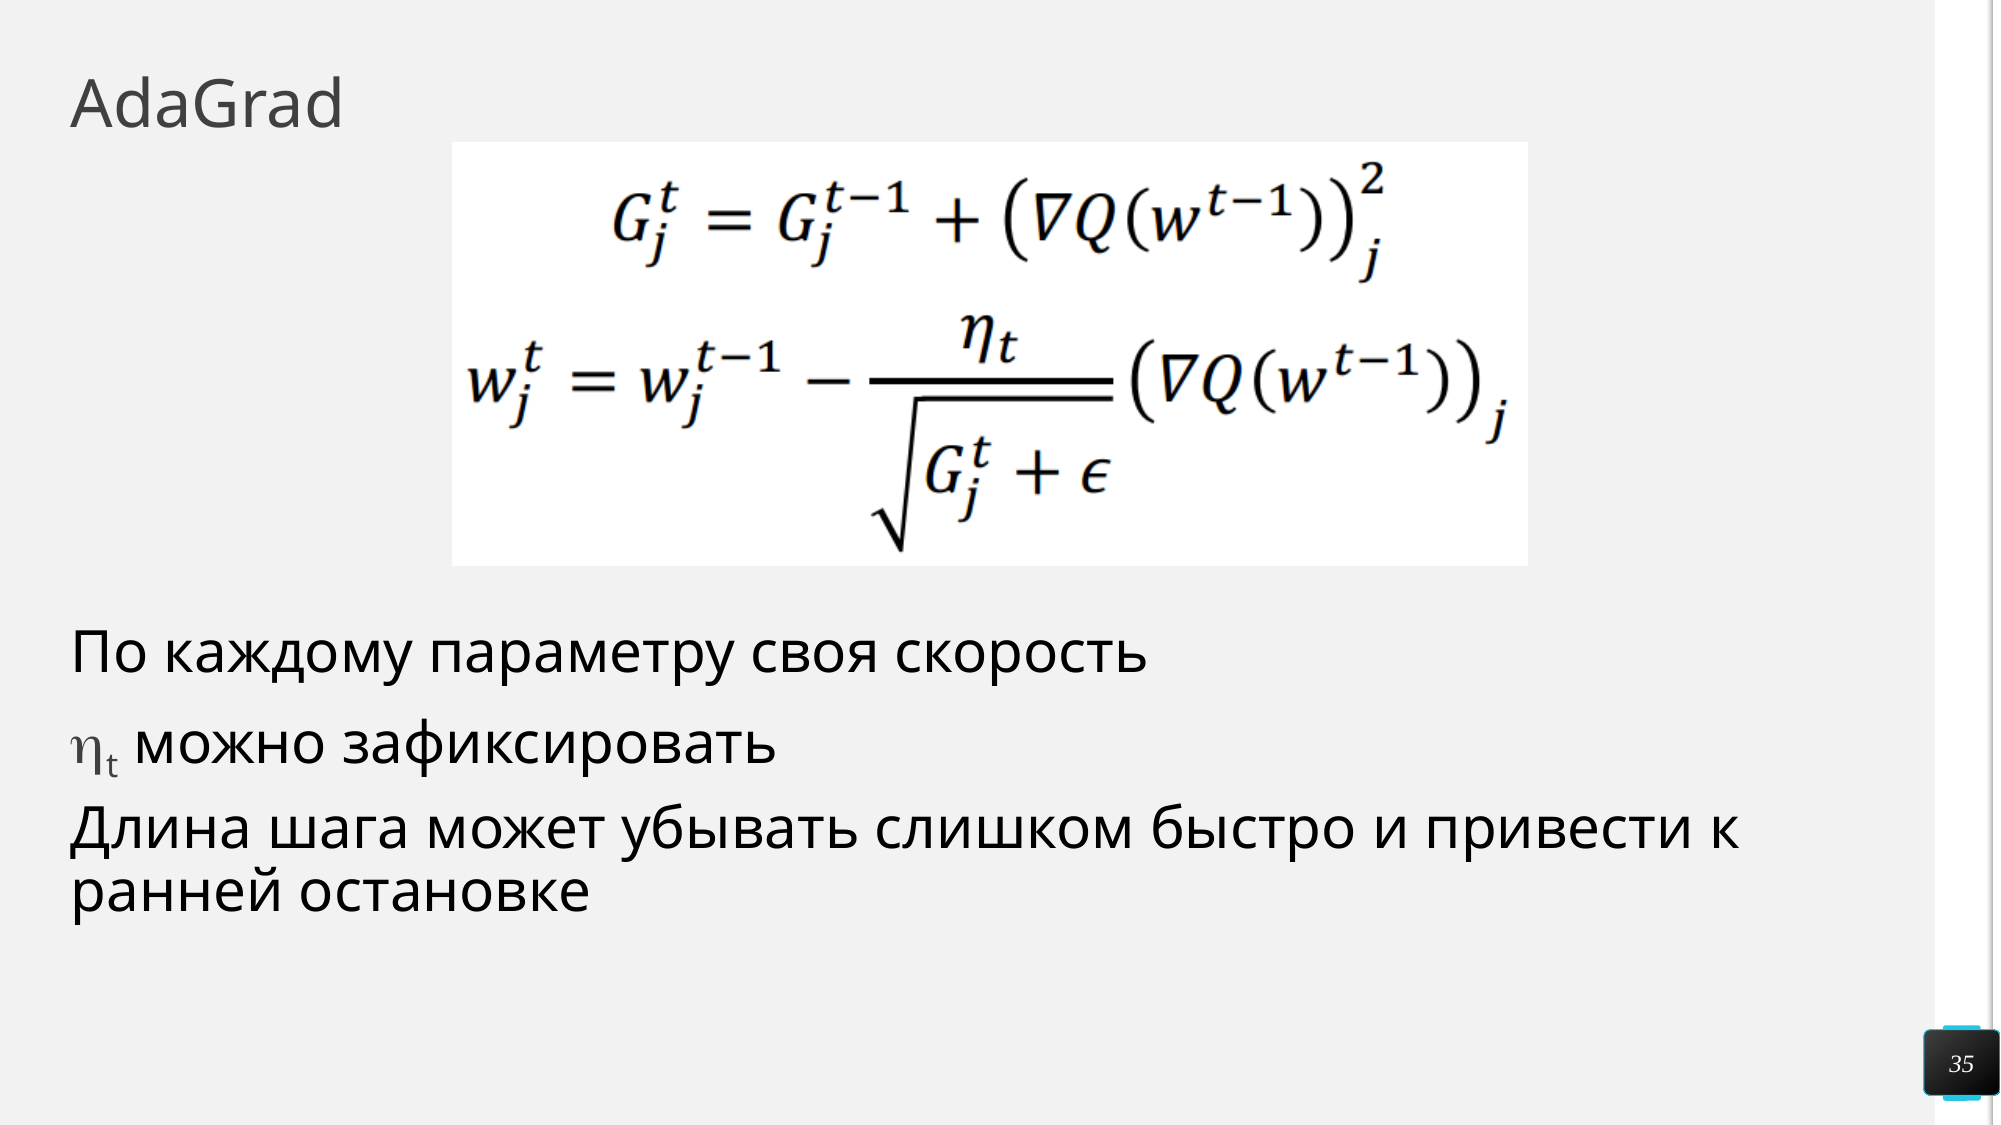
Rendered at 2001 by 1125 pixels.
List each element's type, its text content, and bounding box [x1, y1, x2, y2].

slide_number 35 [1923, 1029, 2000, 1096]
text_box По каждому параметру своя скорость t можно зафиксировать Длина шага может убывать слишком быстро и привести к ранней остановке [70, 622, 1930, 1016]
title AdaGrad [70, 70, 1930, 142]
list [452, 142, 1528, 566]
